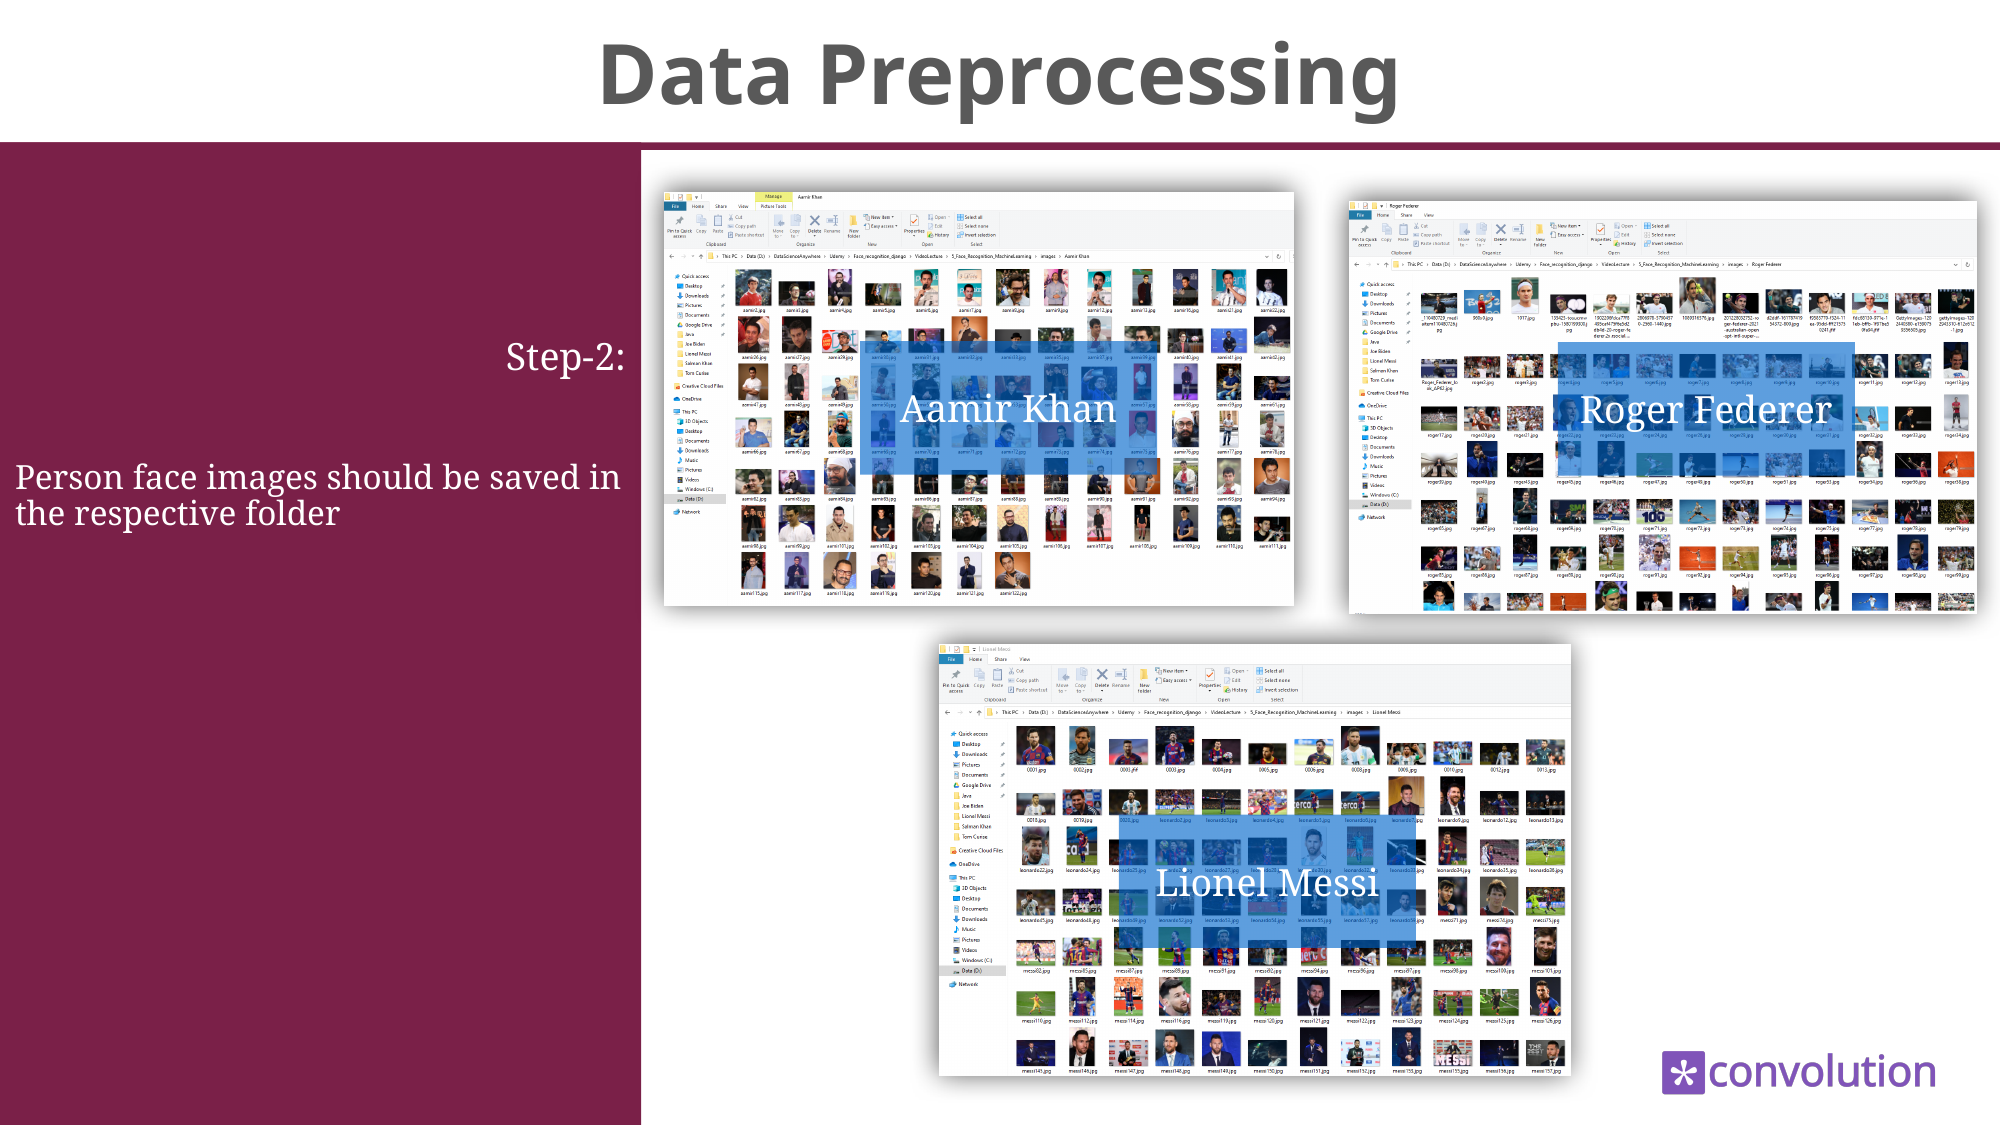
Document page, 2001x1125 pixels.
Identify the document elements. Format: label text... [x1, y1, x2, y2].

picture [664, 192, 1294, 606]
title Data Preprocessing [0, 13, 2000, 143]
list Step-2: Person face images should be saved in the respective folder [0, 142, 642, 1125]
picture [939, 644, 1571, 1076]
picture [1349, 201, 1977, 614]
picture [1661, 1050, 1938, 1095]
